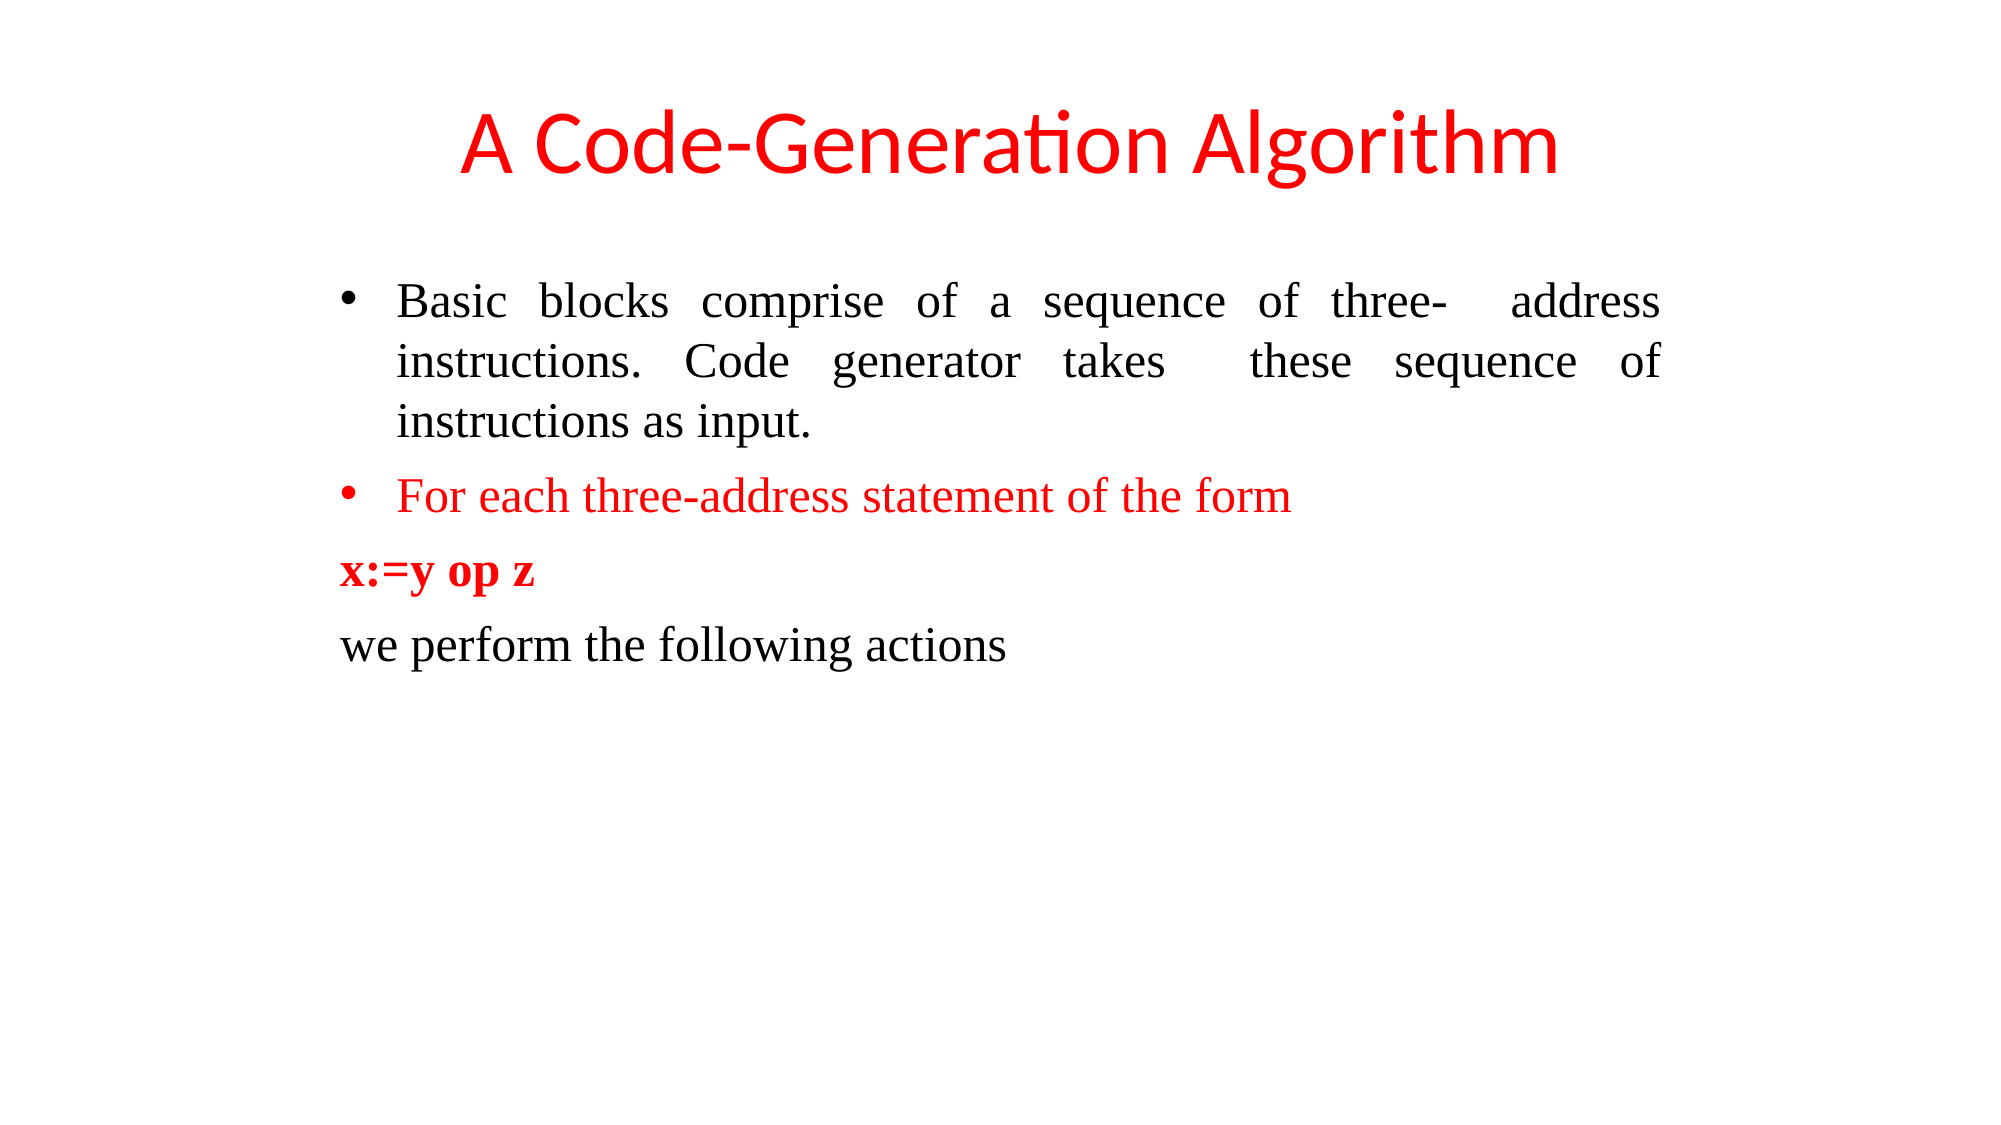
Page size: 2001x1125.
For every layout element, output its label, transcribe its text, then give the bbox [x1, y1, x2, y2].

text_box Basic blocks comprise of a sequence of three- address instructions. Code generator takes these sequence of instructions as input. For each three-address statement of the form x:=y op z we perform the following actions [338, 265, 1662, 672]
title A Code-Generation Algorithm [458, 41, 1749, 232]
